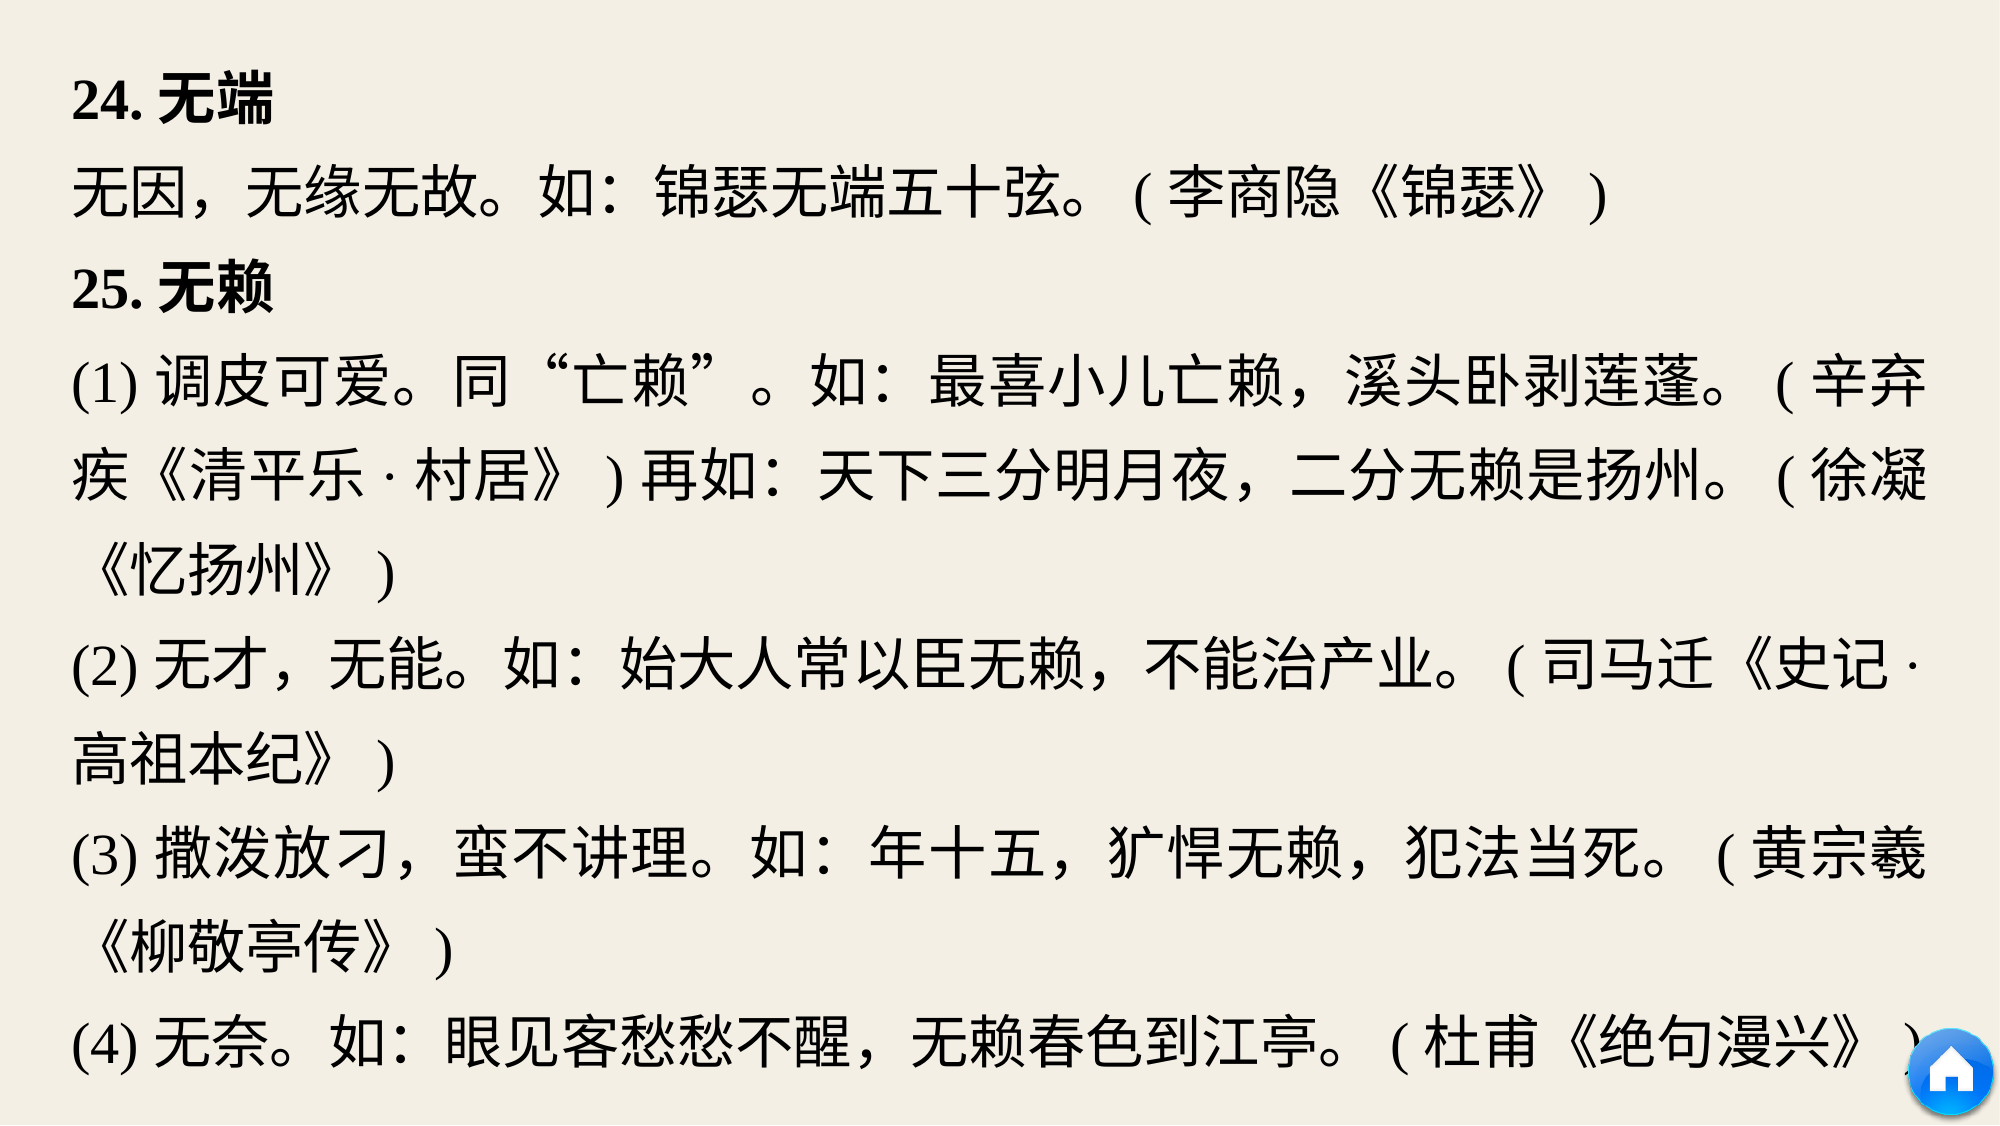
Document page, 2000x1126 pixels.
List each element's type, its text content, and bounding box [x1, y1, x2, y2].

text_box 24.无端 无因，无缘无故。如：锦瑟无端五十弦。(李商隐《锦瑟》) 25.无赖 (1)调皮可爱。同“亡赖”。如：最喜小儿亡赖，溪头卧剥莲蓬。(辛弃疾《清平乐·村居》)再如：天下三分明月夜，二分无赖是扬州。(徐凝《忆扬州》) (2)无才，无能。如：始大人常以臣无赖，不能治产业。(司马迁《史记·高祖本纪》) (3)撒泼放刁，蛮不讲理。如：年十五，犷悍无赖，犯法当死。(黄宗羲《柳敬亭传》) (4)无奈。如：眼见客愁愁不醒，无赖春色到江亭。(杜甫《绝句漫兴》) [50, 26, 1948, 1086]
picture [1900, 1025, 2000, 1126]
